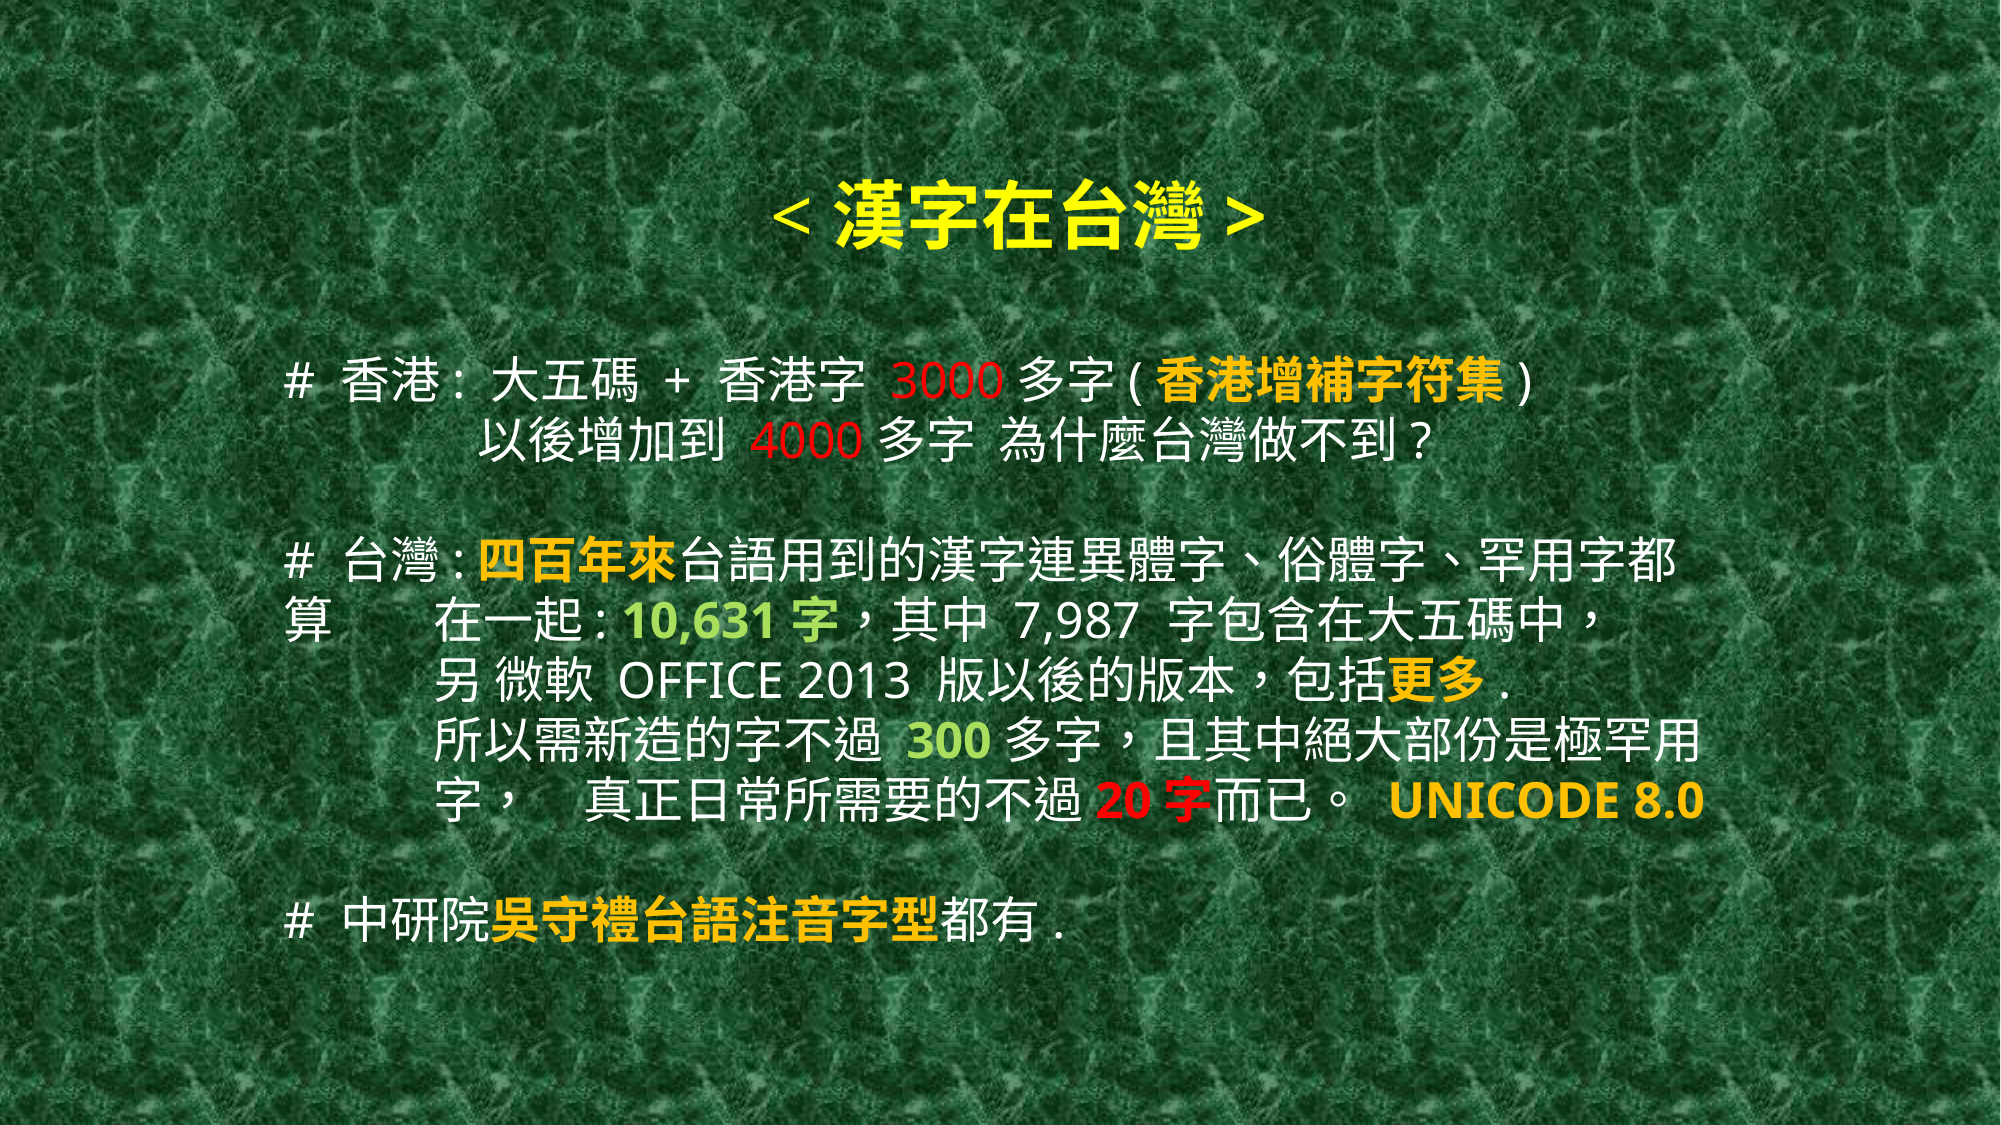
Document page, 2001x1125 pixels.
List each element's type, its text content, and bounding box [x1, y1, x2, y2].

title <漢字在台灣> # 香港: 大五碼 + 香港字 3000多字(香港增補字符集) 以後增加到 4000多字 為什麼台灣做不到? # 台灣:四百年來台語用到的漢字連異體字、俗體字、罕用字都算 在一起: 10,631字，其中 7,987 字包含在大五碼中， 另 微軟 office 2013 版以後的版本，包括更多. 所以需新造的字不過 300多字，且其中絕大部份是極罕用 字， 真正日常所需要的不過20字而已。 UNICODE 8.0 # 中研院吳守禮台語注音字型都有. [268, 44, 1732, 1072]
picture [0, 0, 2001, 1125]
